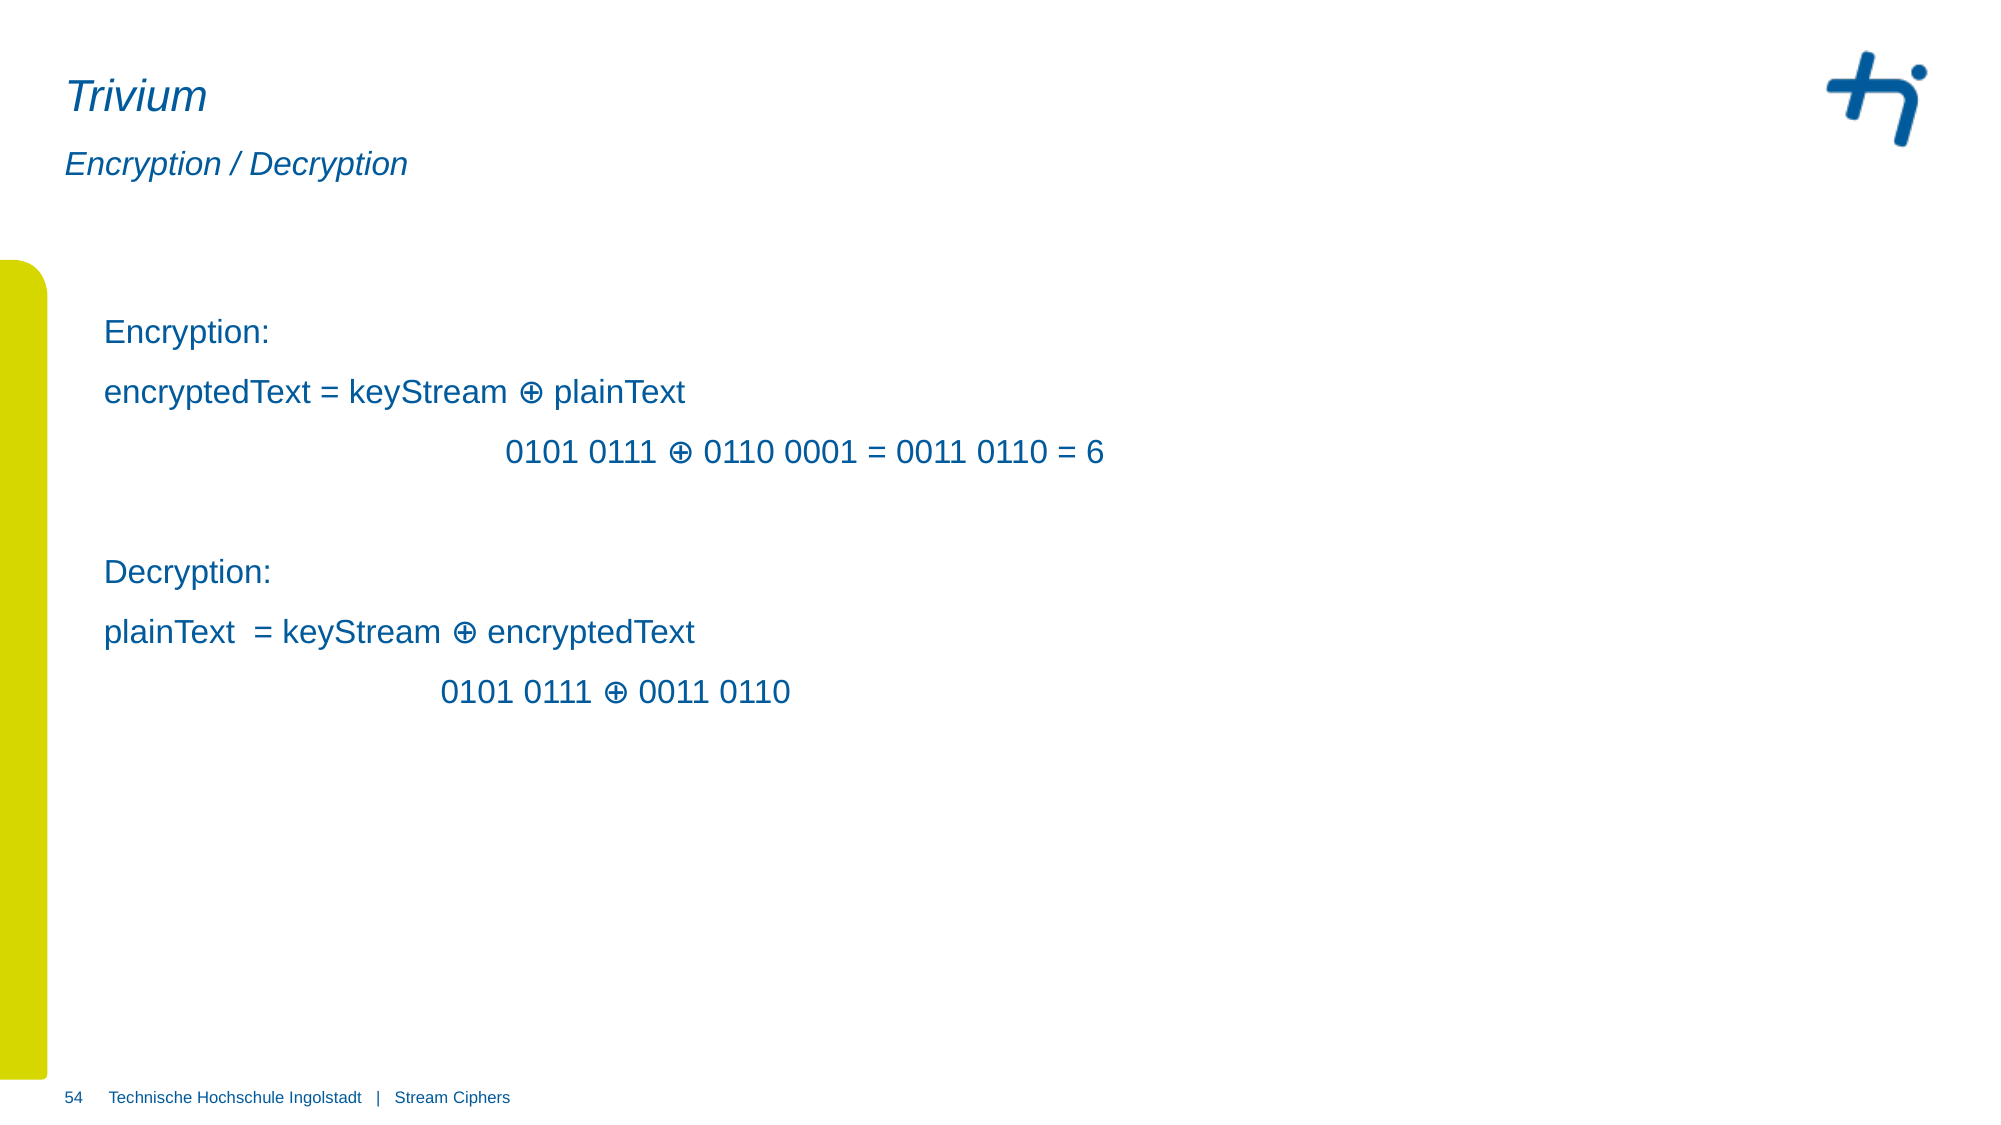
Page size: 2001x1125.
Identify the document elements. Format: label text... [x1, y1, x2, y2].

subtitle Encryption / Decryption [64, 122, 1665, 179]
title Trivium [64, 66, 1665, 121]
list Encryption: encryptedText = keyStream ⊕ plainText 0101 0111 ⊕ 0110 0001 = 0011 0110 = 6 Decryption: plainText = keyStream ⊕ encryptedText 0101 0111 ⊕ 0011 0110 [103, 290, 1919, 1069]
slide_number 54 [64, 1087, 107, 1122]
